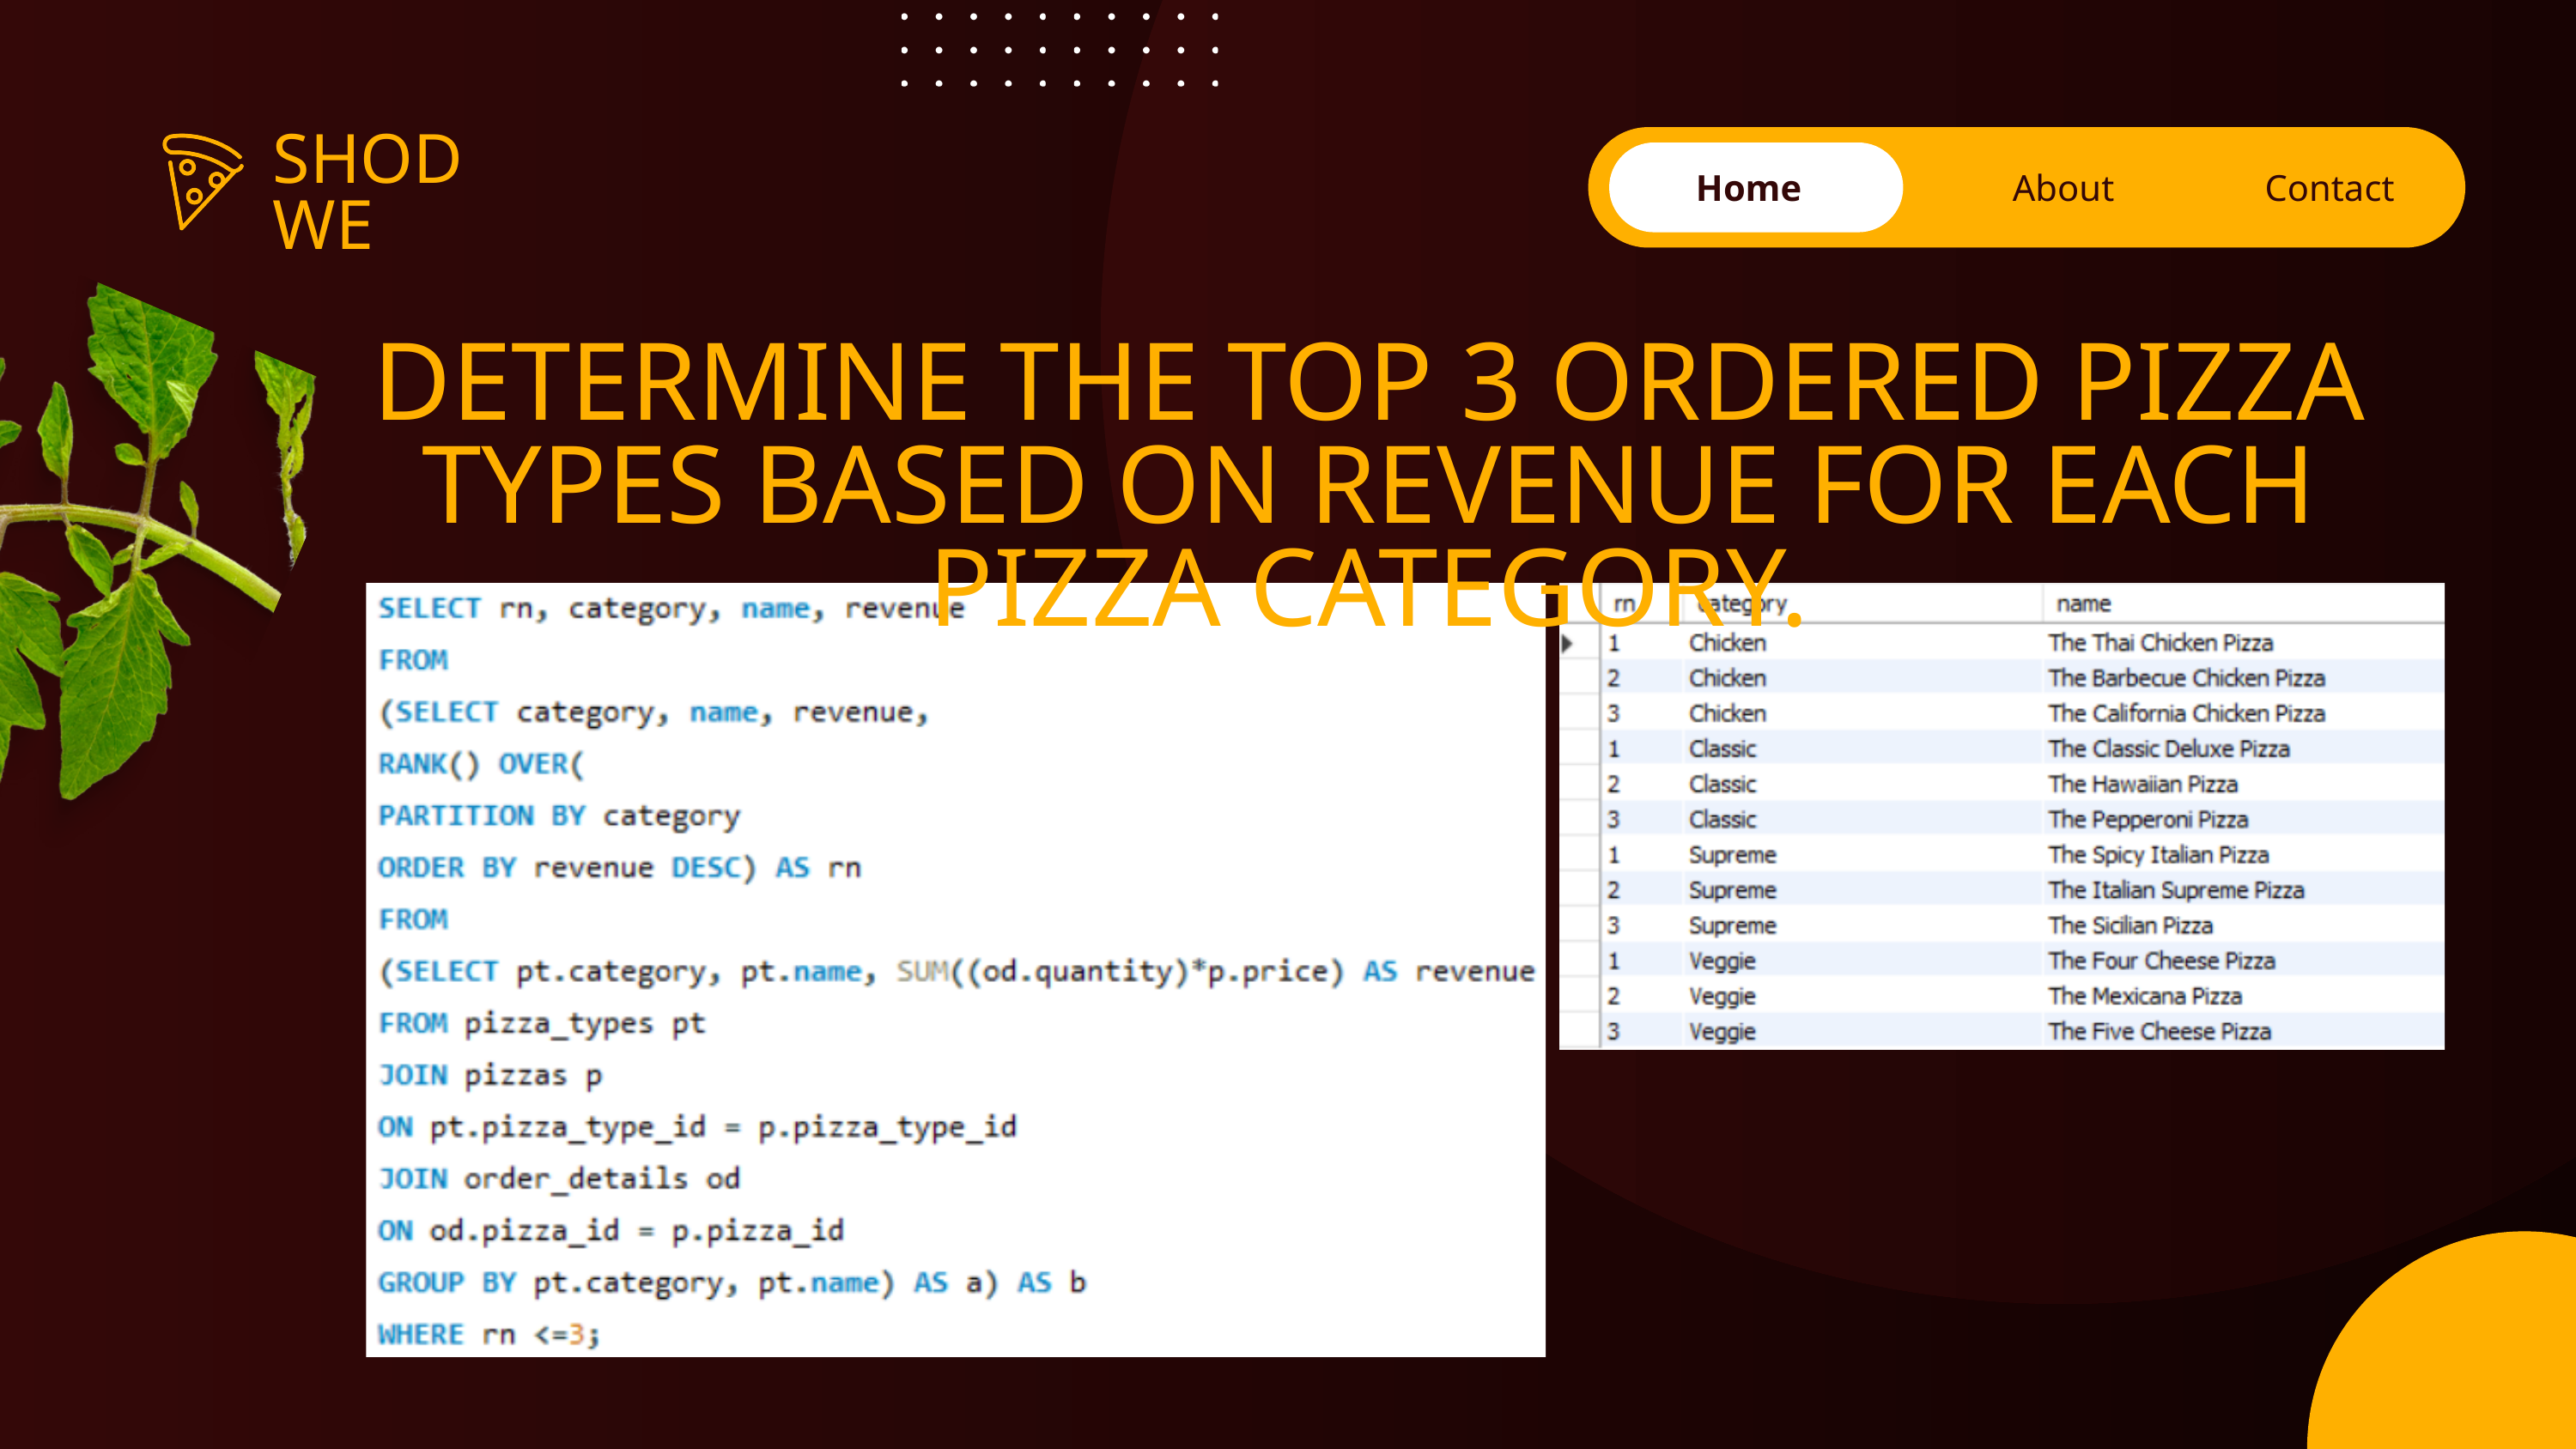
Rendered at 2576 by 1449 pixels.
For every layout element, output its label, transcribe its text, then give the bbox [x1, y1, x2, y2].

text_box [366, 648, 1546, 1357]
text_box SHODWE [272, 131, 526, 263]
text_box [162, 132, 245, 231]
text_box [0, 239, 366, 955]
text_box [1100, 0, 2576, 1304]
text_box DETERMINE THE TOP 3 ORDERED PIZZA TYPES BASED ON REVENUE FOR EACH PIZZA CATEGORY. [366, 338, 1094, 648]
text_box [1588, 126, 2466, 248]
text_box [1608, 142, 1904, 233]
text_box [901, 0, 1094, 87]
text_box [2306, 1231, 2576, 1449]
